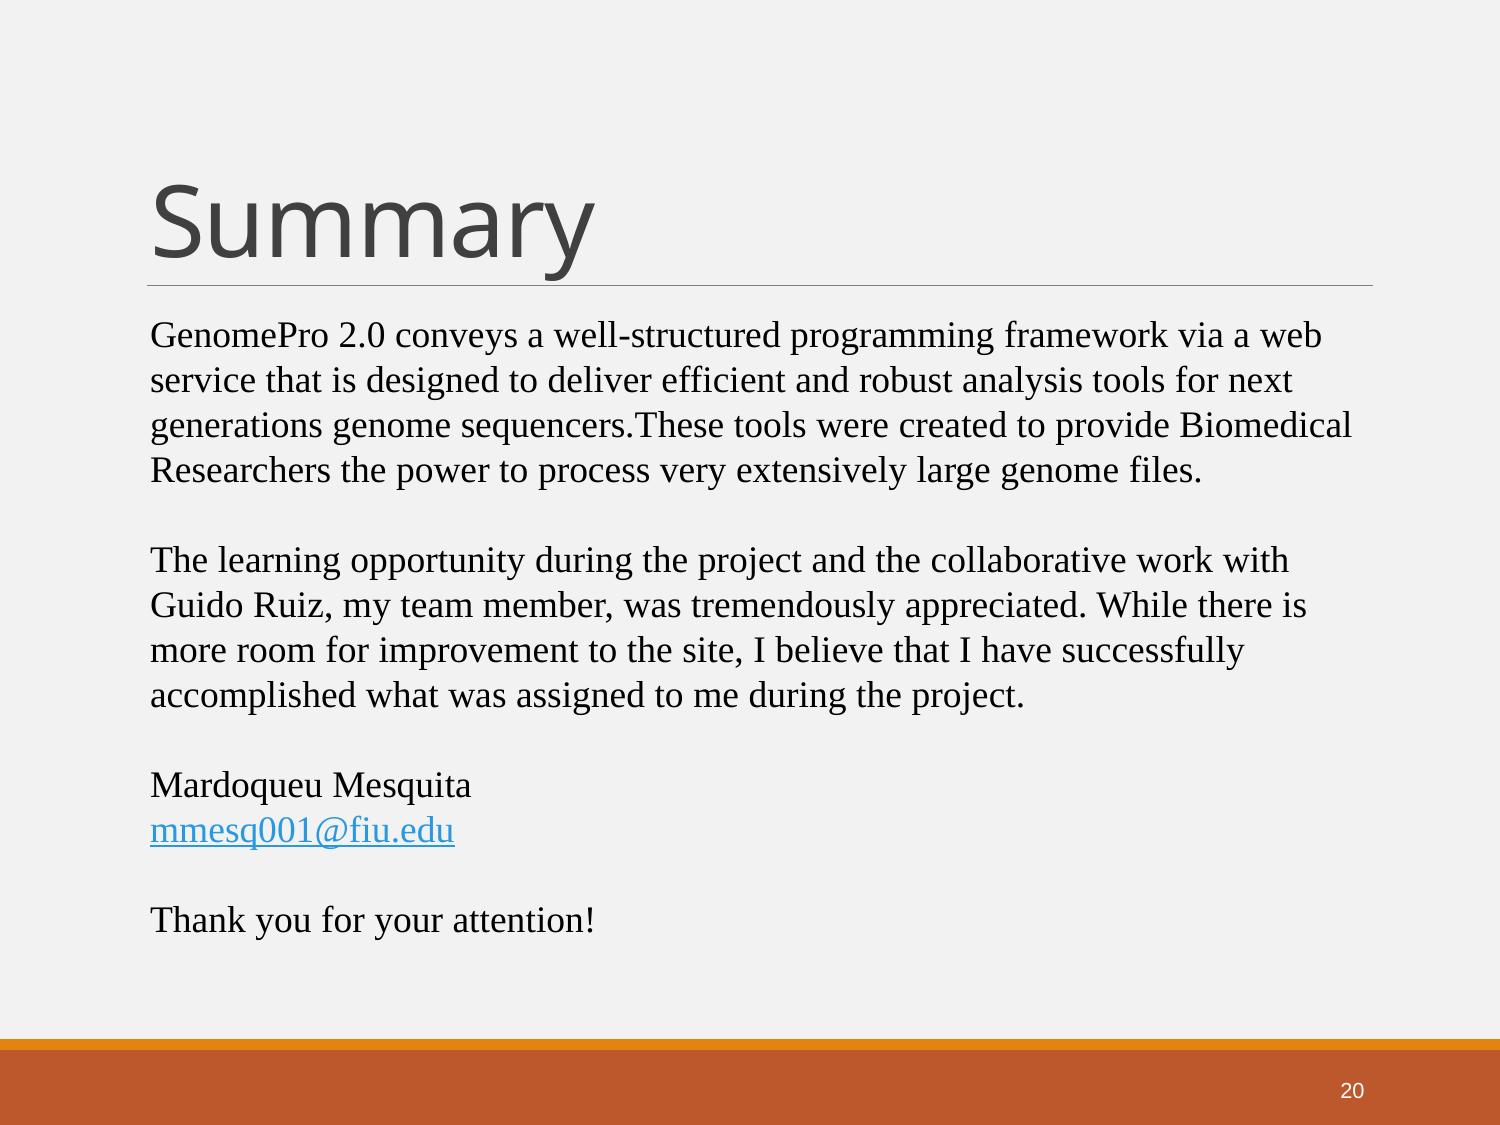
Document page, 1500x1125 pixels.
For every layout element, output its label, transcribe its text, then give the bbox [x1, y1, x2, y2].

list GenomePro 2.0 conveys a well-structured programming framework via a web service that is designed to deliver efficient and robust analysis tools for next generations genome sequencers.These tools were created to provide Biomedical Researchers the power to process very extensively large genome files. The learning opportunity during the project and the collaborative work with Guido Ruiz, my team member, was tremendously appreciated. While there is more room for improvement to the site, I believe that I have successfully accomplished what was assigned to me during the project. Mardoqueu Mesquita mmesq001@fiu.edu Thank you for your attention! [135, 302, 1373, 963]
slide_number 20 [1218, 1059, 1380, 1120]
title Summary [135, 47, 1373, 285]
